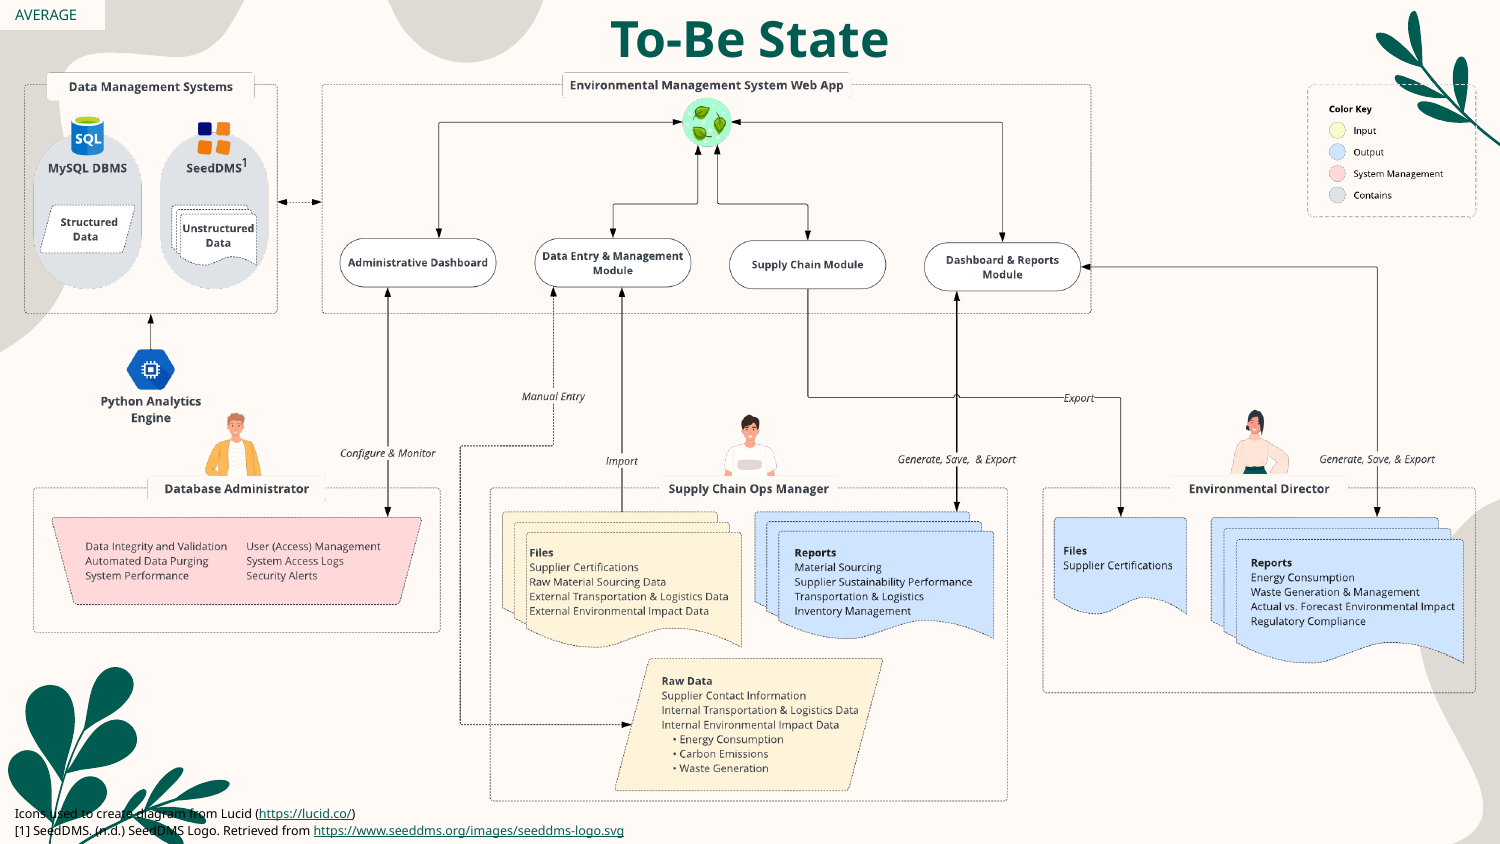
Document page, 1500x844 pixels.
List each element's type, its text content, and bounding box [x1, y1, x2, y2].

picture [0, 48, 1500, 825]
title To-Be State [117, 0, 1383, 47]
text_box Icons used to create diagram from Lucid (https://lucid.co/) [1] SeedDMS. (n.d.) SeedDMS Logo. Retrieved from https://www.seeddms.org/images/seeddms-logo.svg [0, 832, 1193, 844]
text_box AVERAGE [0, 0, 105, 30]
